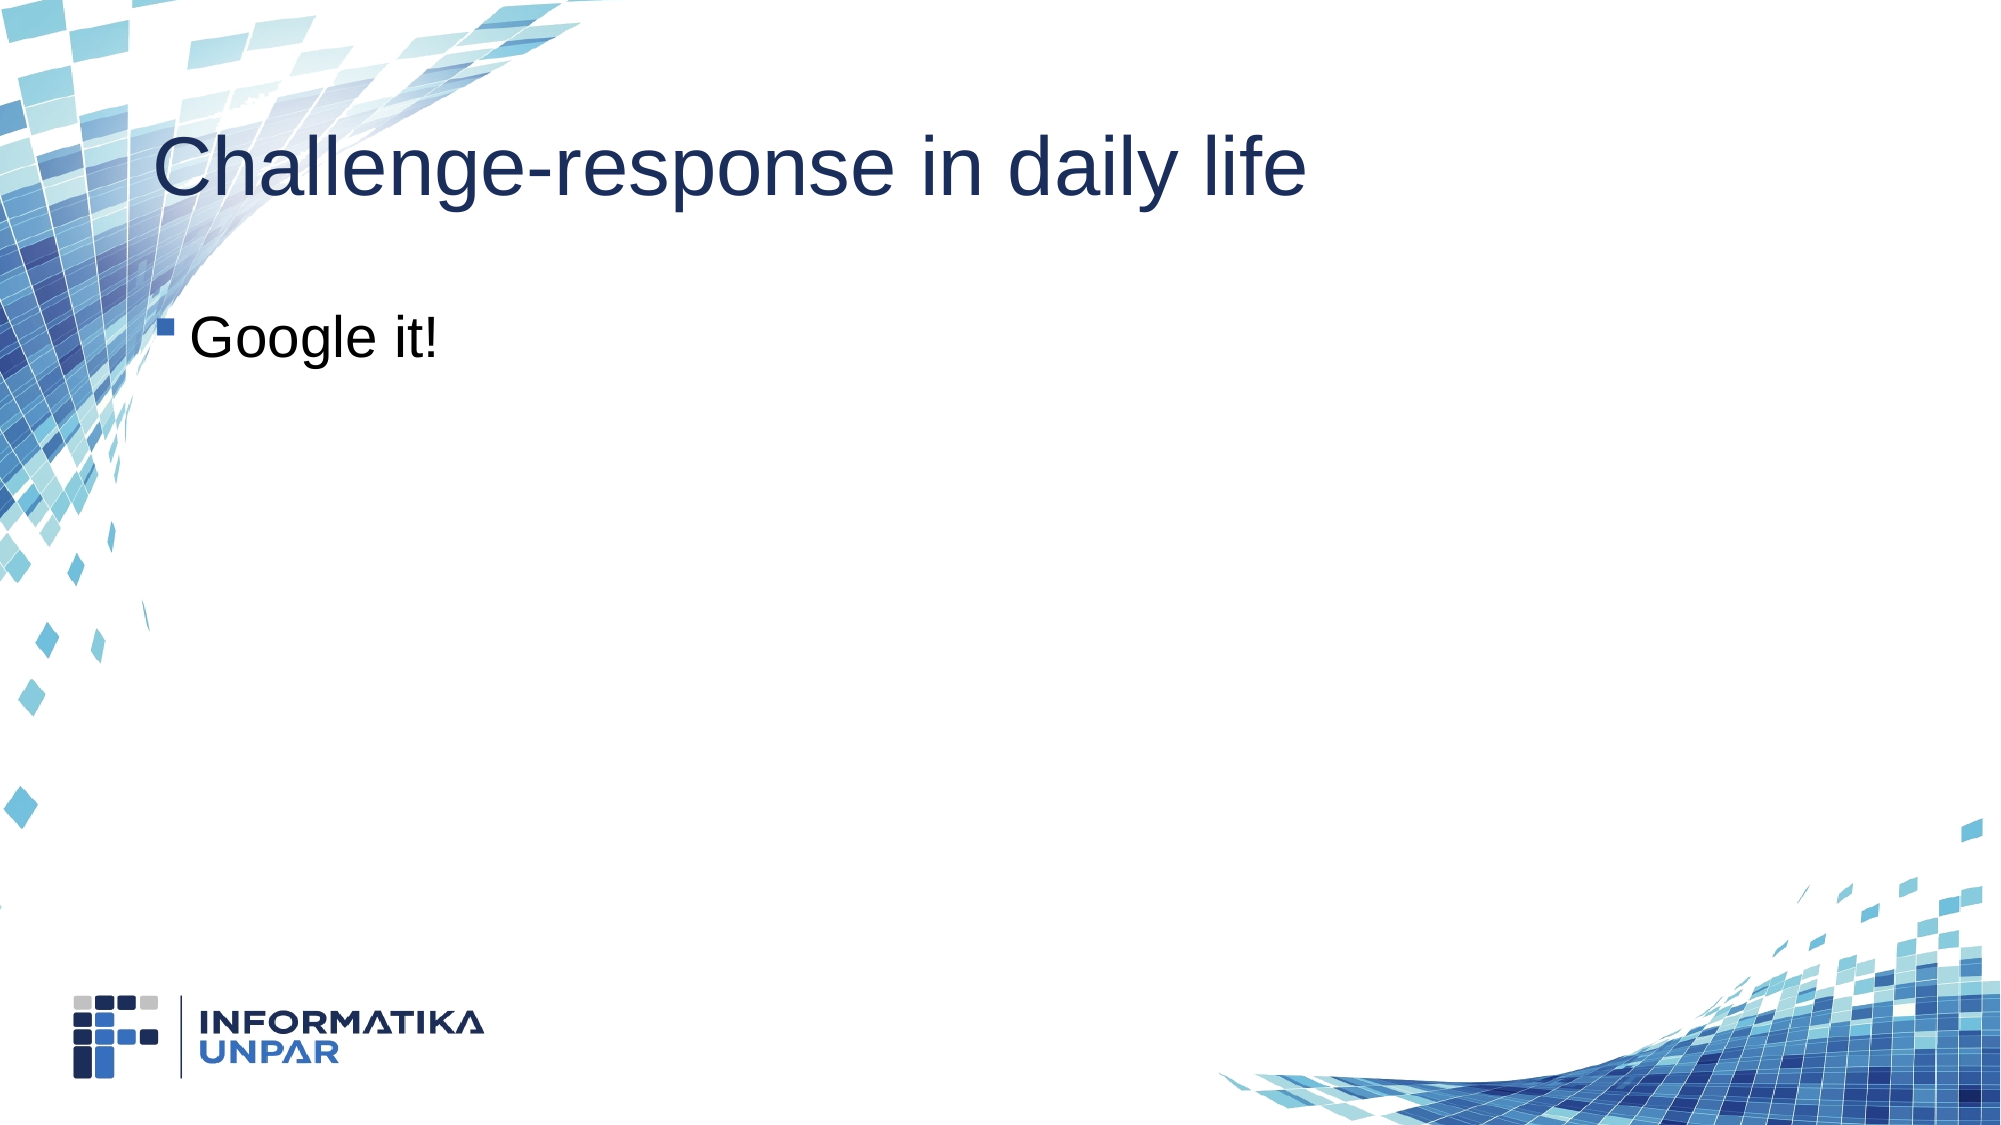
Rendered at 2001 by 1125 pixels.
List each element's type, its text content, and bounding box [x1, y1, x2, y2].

title Challenge-response in daily life [137, 59, 1863, 278]
picture [0, 0, 2001, 1125]
list Google it! [137, 299, 1863, 1014]
